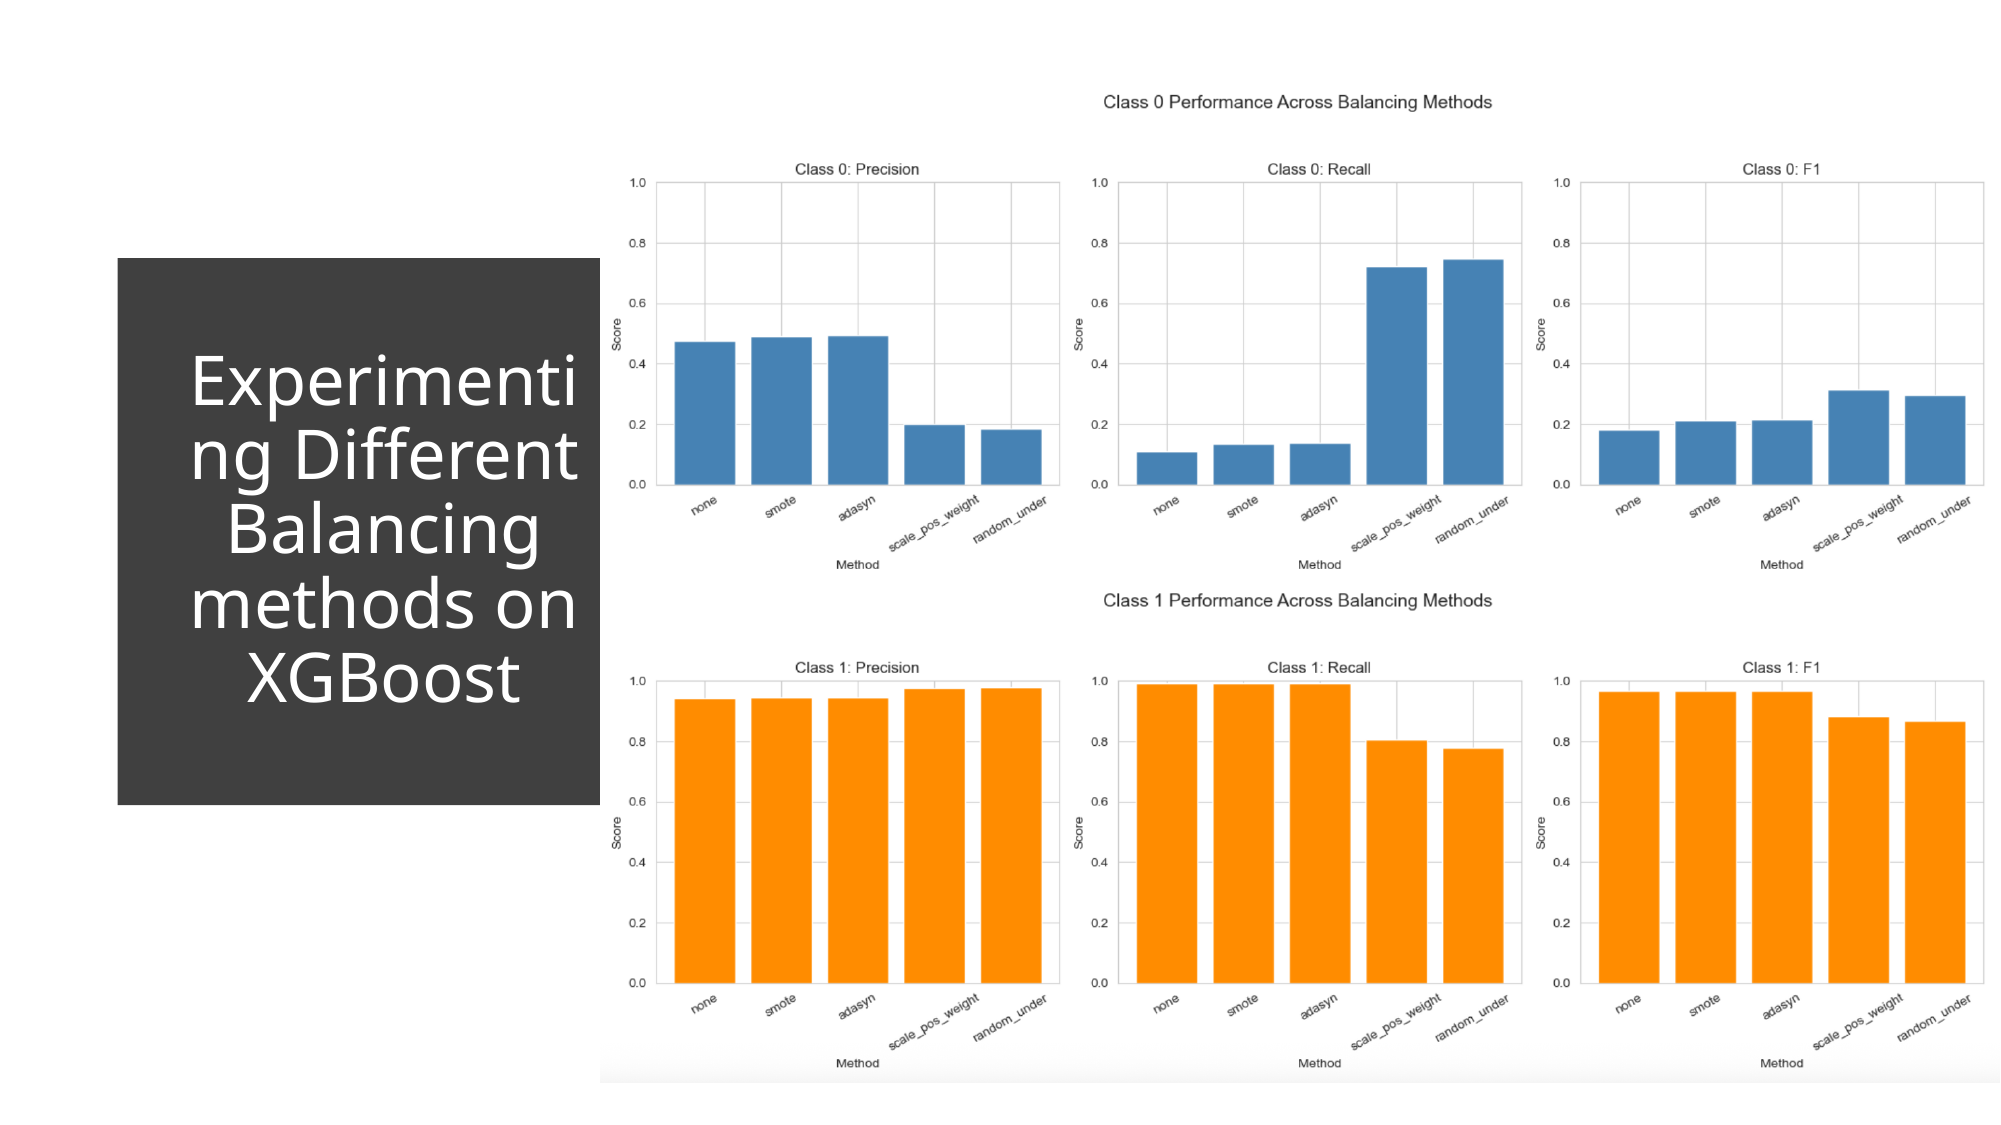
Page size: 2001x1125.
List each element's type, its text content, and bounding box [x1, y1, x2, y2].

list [599, 80, 2000, 1083]
title Experimenting Different Balancing methods on XGBoost [168, 322, 599, 741]
text_box [116, 256, 599, 807]
